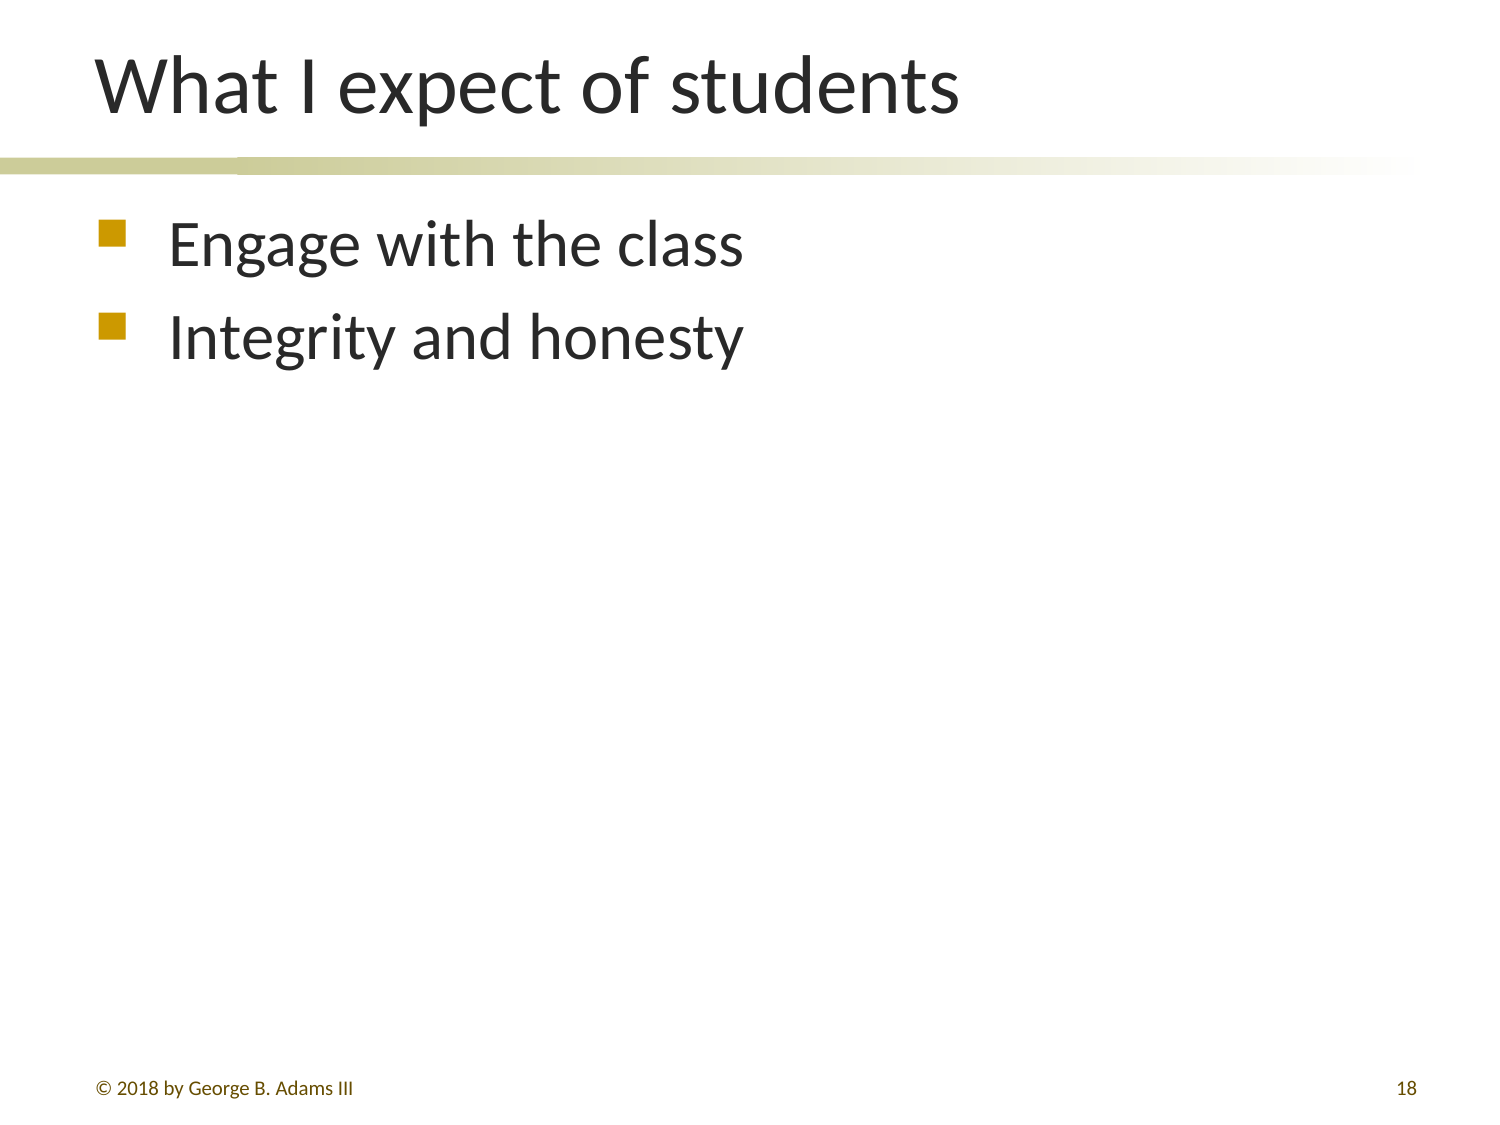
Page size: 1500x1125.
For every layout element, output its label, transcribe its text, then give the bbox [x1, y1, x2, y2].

list Engage with the class Integrity and honesty [79, 192, 1433, 1000]
slide_number 18 [1119, 1067, 1433, 1099]
title What I expect of students [79, 15, 1432, 139]
slide_number © 2018 by George B. Adams III [79, 1067, 406, 1099]
